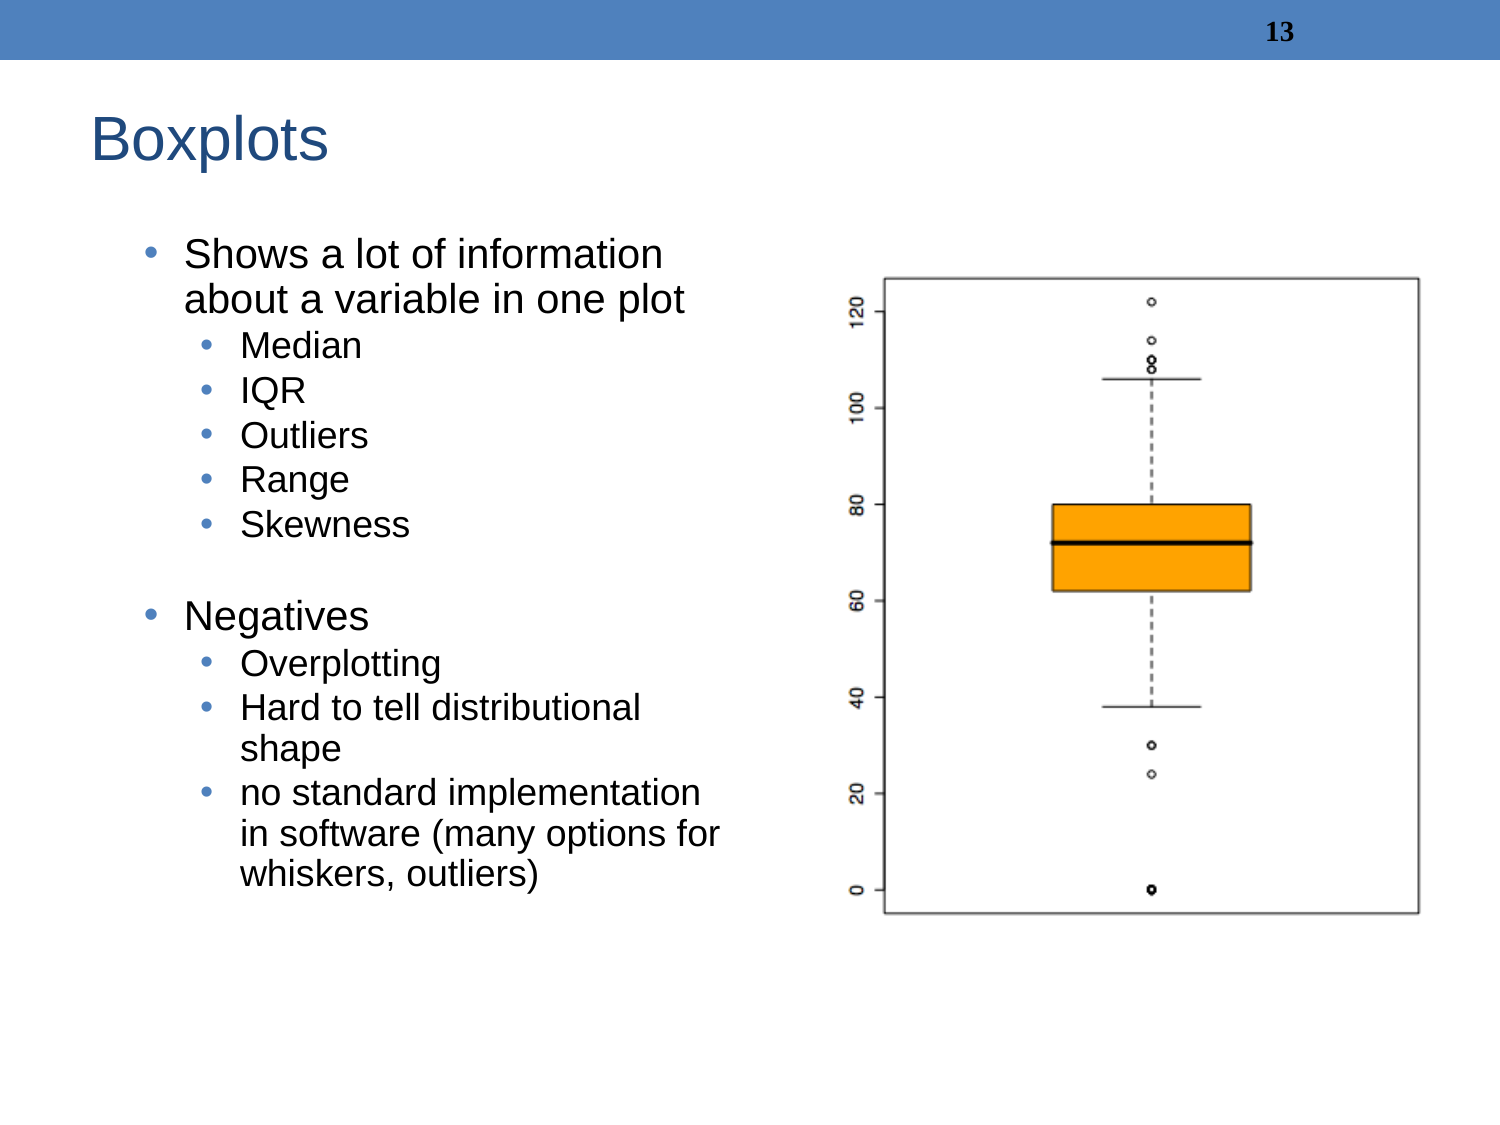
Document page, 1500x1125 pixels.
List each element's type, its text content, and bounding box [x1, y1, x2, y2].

picture [804, 199, 1460, 1013]
list Shows a lot of information about a variable in one plot Median IQR Outliers Range Skewness Negatives Overplotting Hard to tell distributional shape no standard implementation in software (many options for whiskers, outliers) [112, 224, 750, 988]
title Boxplots [75, 54, 1425, 218]
text_box ‹#› [1250, 3, 1425, 57]
